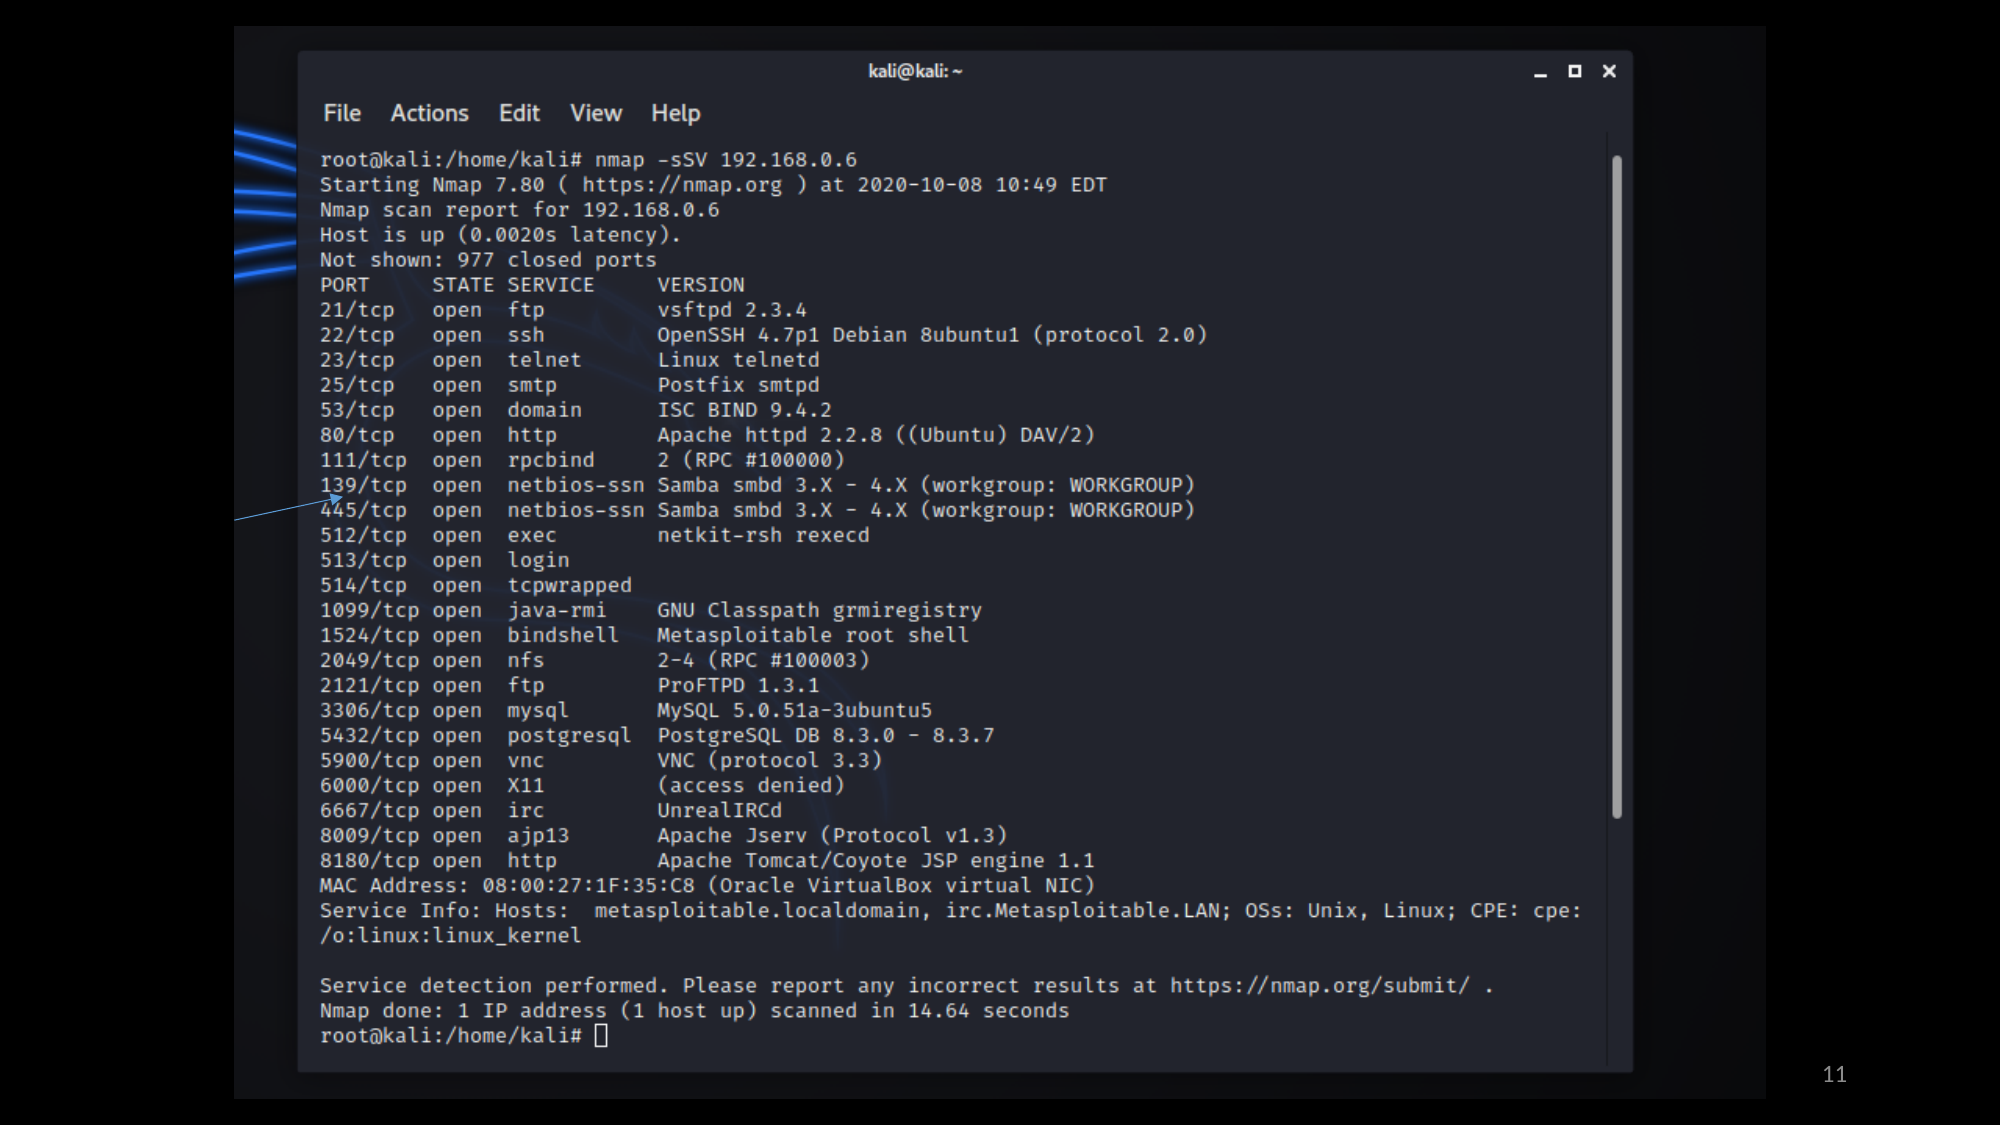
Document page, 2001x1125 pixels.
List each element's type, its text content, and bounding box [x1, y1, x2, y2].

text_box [234, 496, 344, 521]
picture [234, 26, 1766, 1099]
slide_number 11 [1412, 1042, 1863, 1103]
